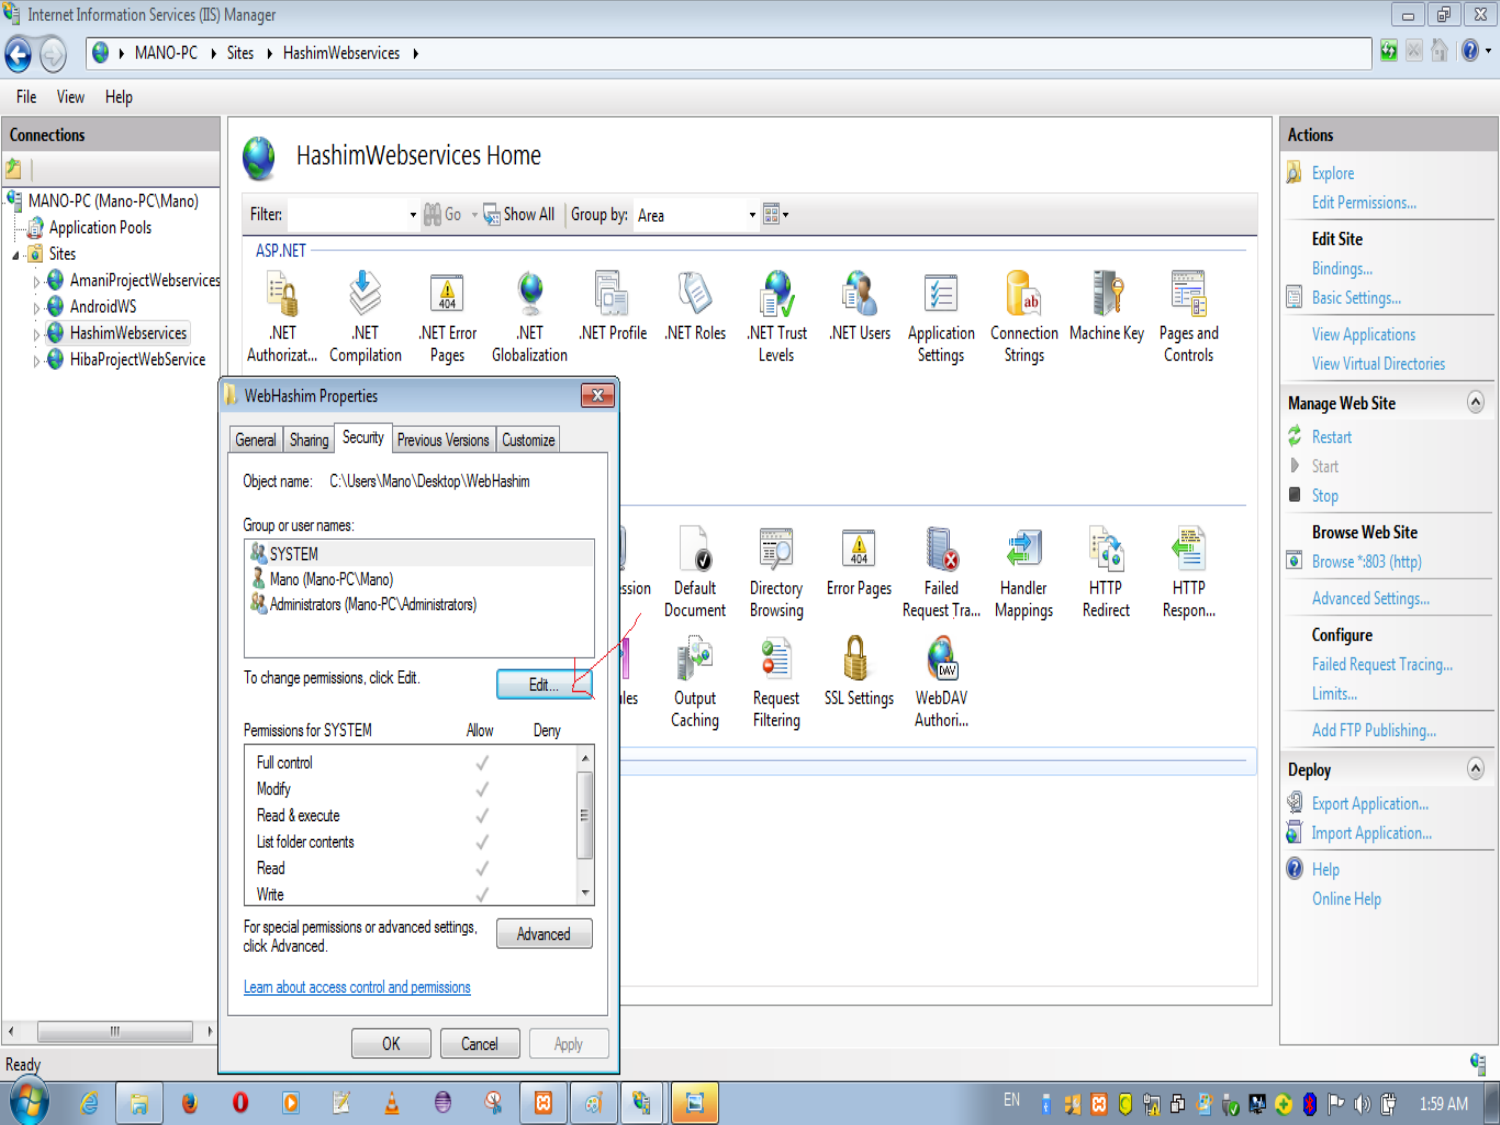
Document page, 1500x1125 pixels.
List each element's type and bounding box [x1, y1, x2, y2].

list [0, 0, 1500, 1125]
